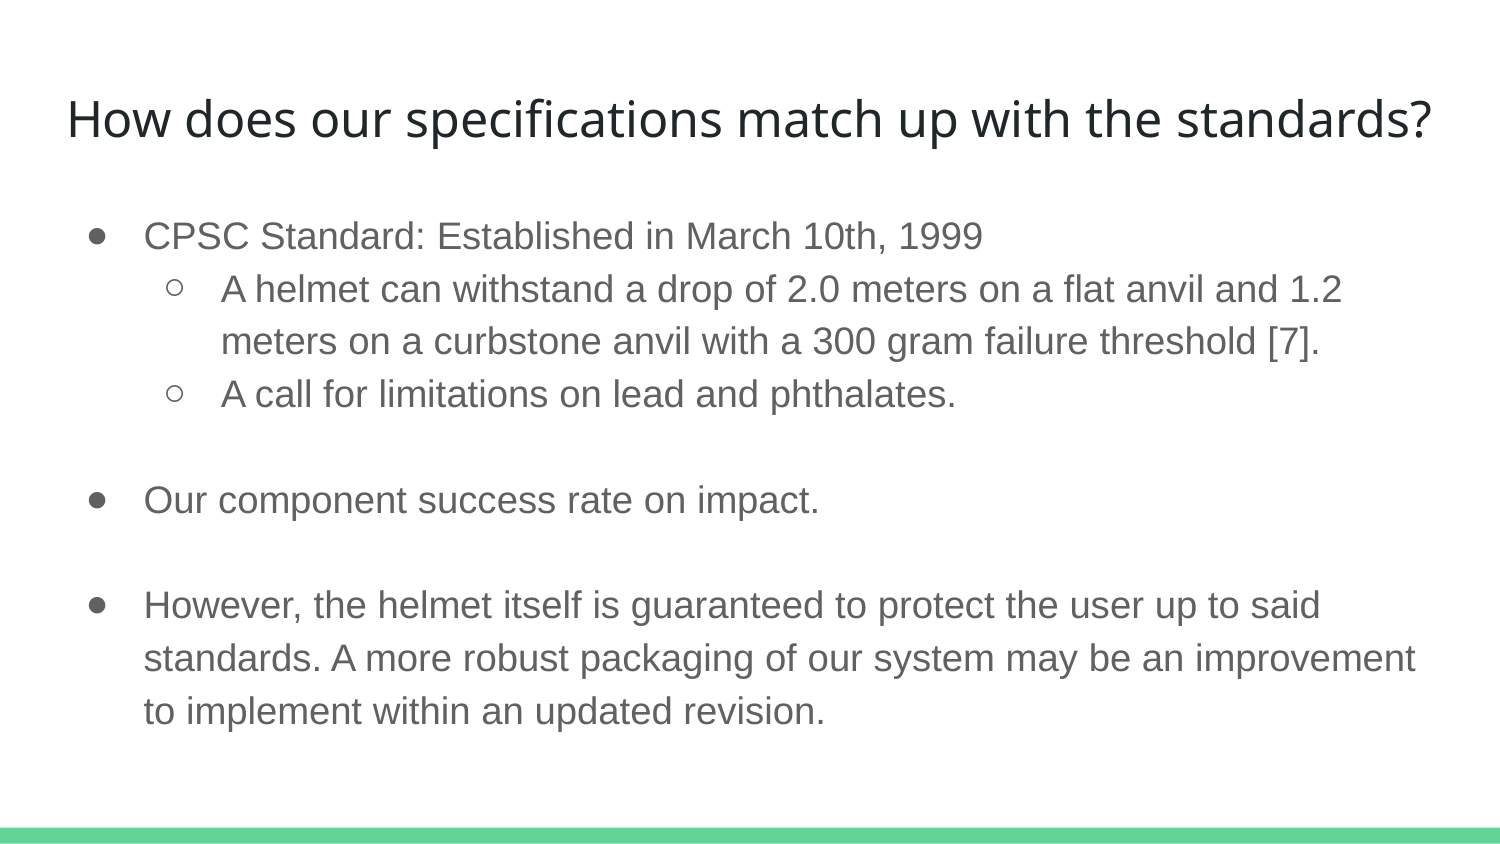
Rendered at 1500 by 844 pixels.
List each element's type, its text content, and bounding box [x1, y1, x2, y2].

list CPSC Standard: Established in March 10th, 1999 A helmet can withstand a drop of 2.0 meters on a flat anvil and 1.2 meters on a curbstone anvil with a 300 gram failure threshold [7]. A call for limitations on lead and phthalates. Our component success rate on impact. However, the helmet itself is guaranteed to protect the user up to said standards. A more robust packaging of our system may be an improvement to implement within an updated revision. [51, 189, 1449, 750]
title How does our specifications match up with the standards? [51, 72, 1449, 167]
